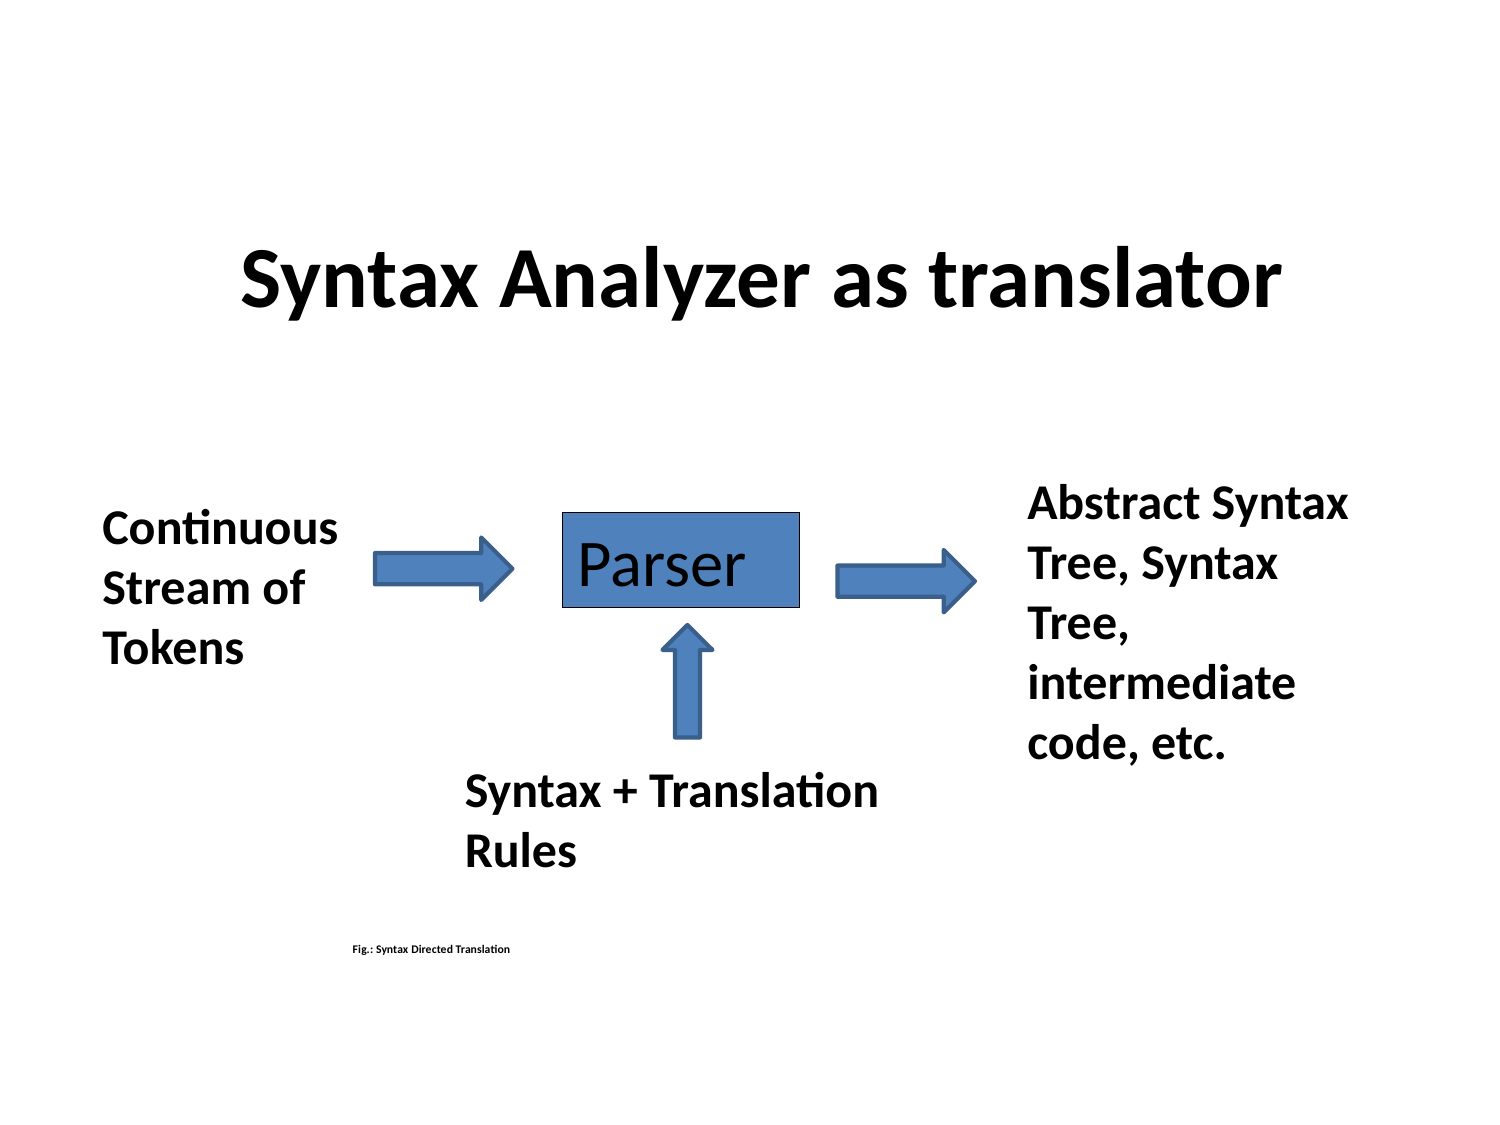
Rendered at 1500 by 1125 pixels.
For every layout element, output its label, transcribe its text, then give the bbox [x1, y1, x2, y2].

text_box [660, 622, 715, 740]
text_box Abstract Syntax Tree, Syntax Tree, intermediate code, etc. [1012, 462, 1400, 778]
text_box [372, 535, 515, 602]
list Fig.: Syntax Directed Translation [324, 900, 1500, 968]
text_box [835, 547, 978, 615]
text_box Continuous Stream of Tokens [87, 487, 400, 683]
title Syntax Analyzer as translator [87, 212, 1438, 333]
text_box Parser [562, 512, 800, 608]
text_box Syntax + Translation Rules [450, 749, 1000, 885]
